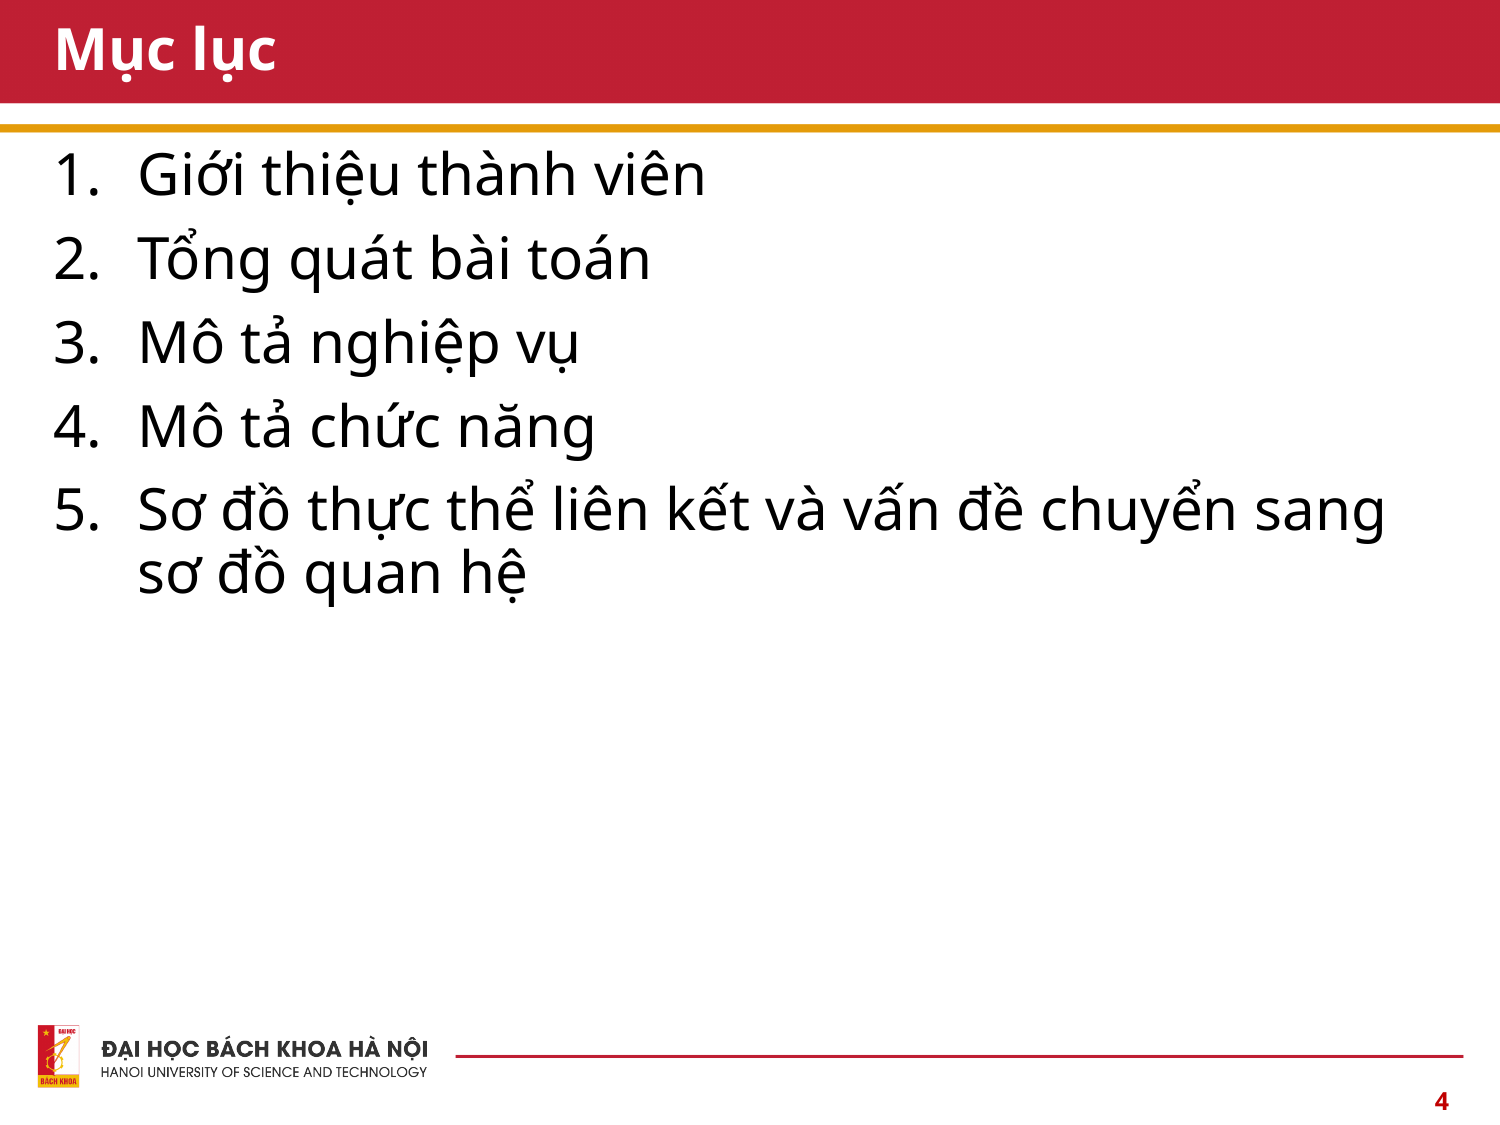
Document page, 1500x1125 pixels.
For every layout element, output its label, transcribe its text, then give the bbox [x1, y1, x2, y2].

slide_number 4 [1126, 1078, 1464, 1125]
picture [0, 0, 1500, 1125]
list Giới thiệu thành viên Tổng quát bài toán Mô tả nghiệp vụ Mô tả chức năng Sơ đồ thực thể liên kết và vấn đề chuyển sang sơ đồ quan hệ [38, 138, 1462, 1008]
title Mục lục [38, 12, 1462, 87]
